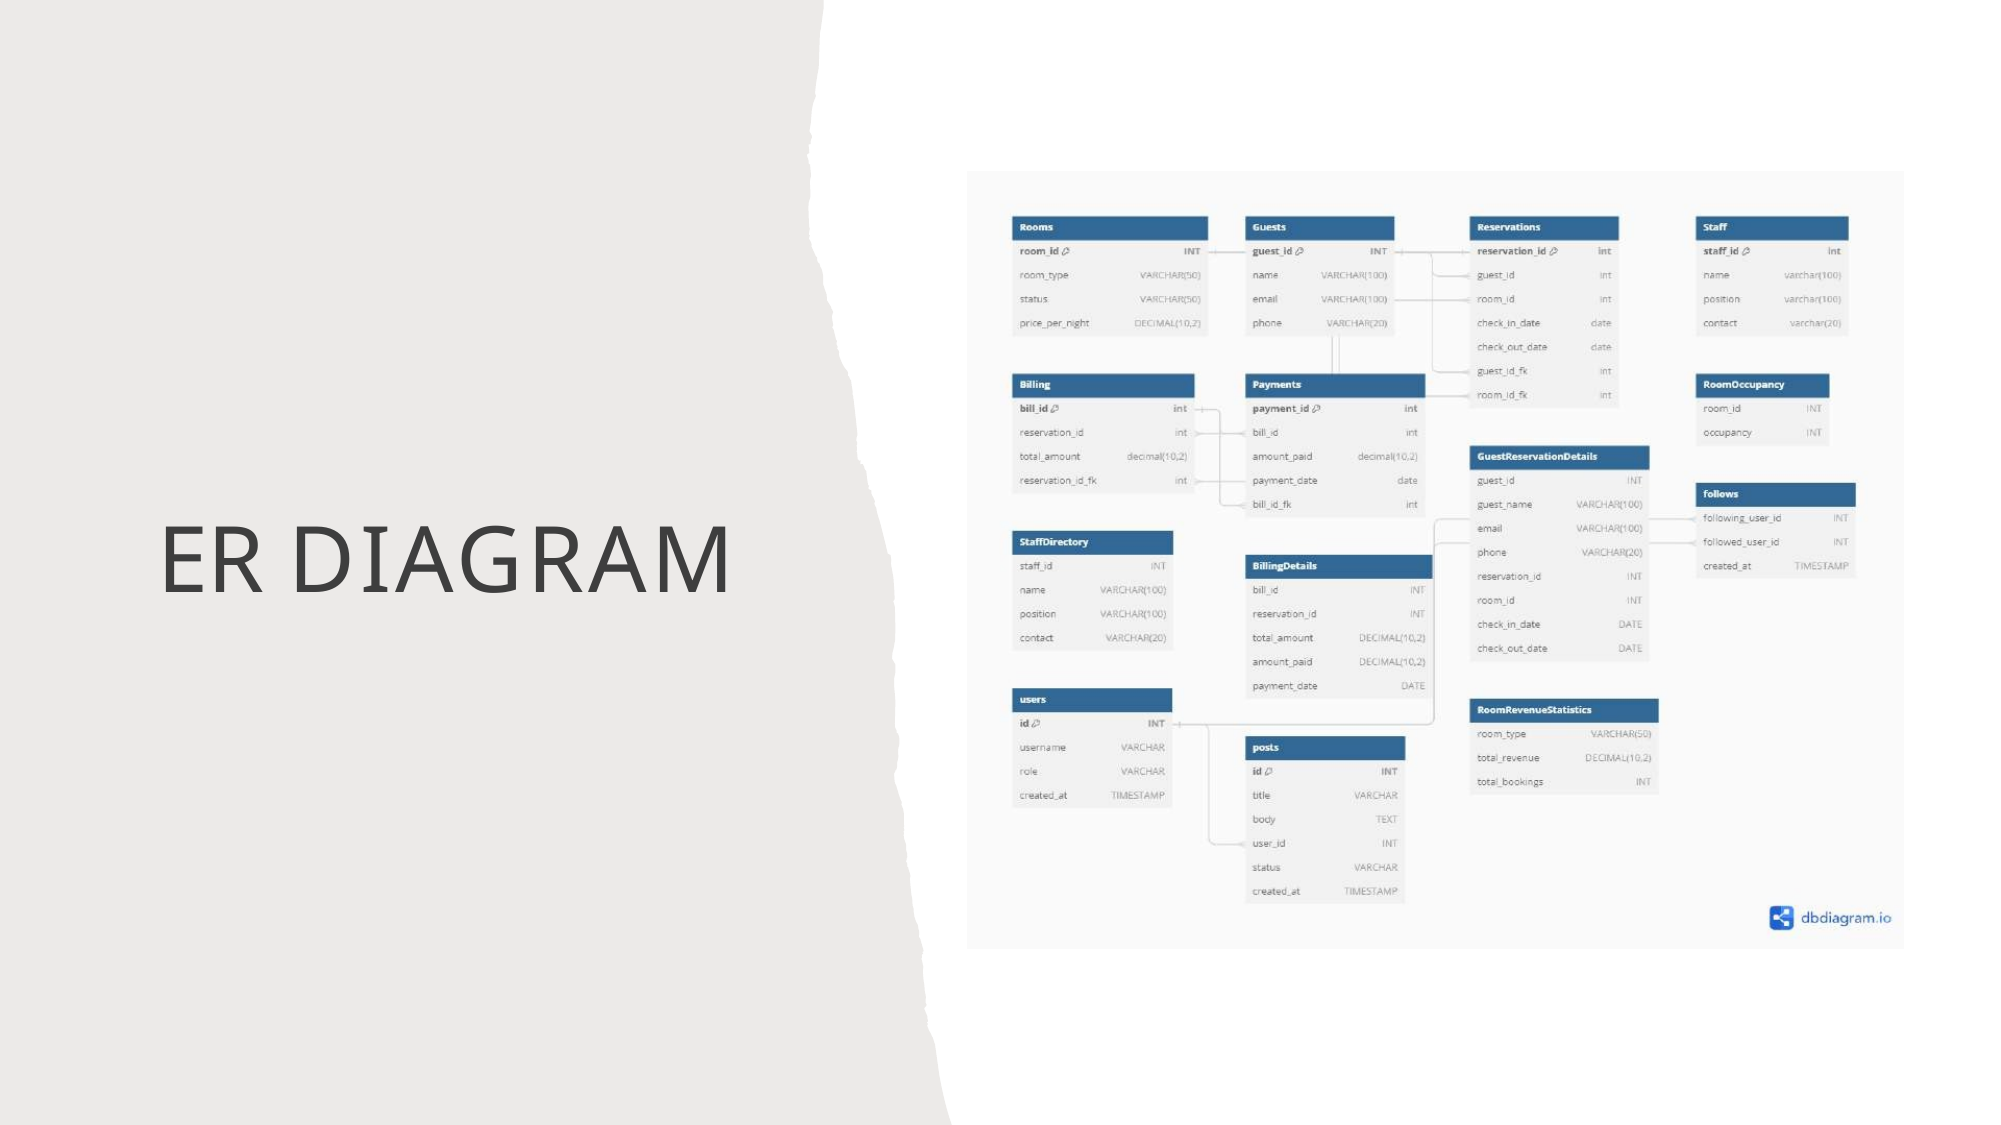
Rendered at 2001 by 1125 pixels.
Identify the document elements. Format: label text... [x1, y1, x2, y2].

title ER DIAGRAM [155, 437, 961, 689]
picture [966, 171, 1904, 949]
text_box [0, 0, 952, 1125]
